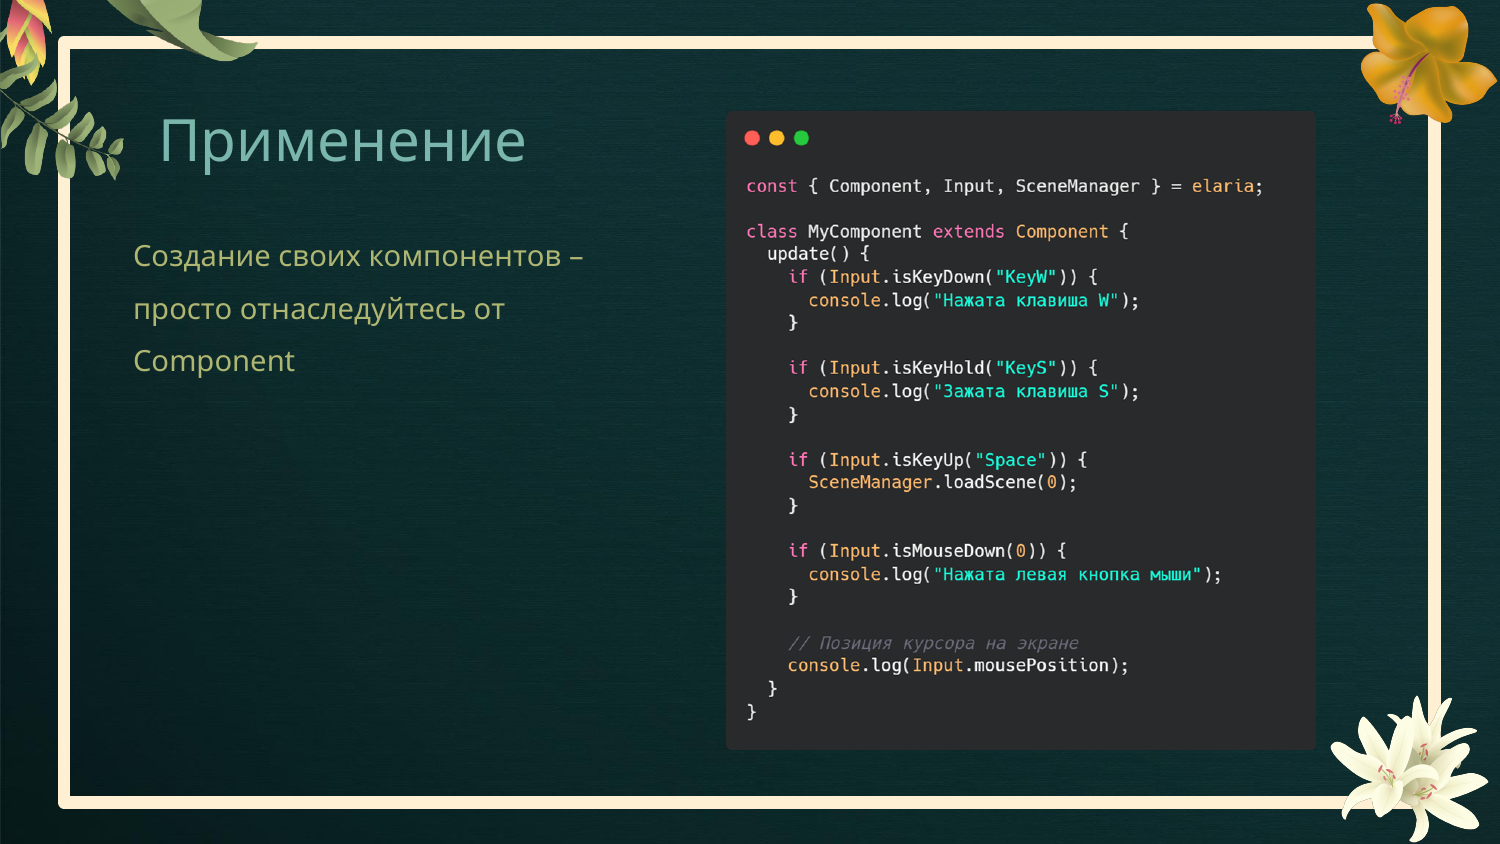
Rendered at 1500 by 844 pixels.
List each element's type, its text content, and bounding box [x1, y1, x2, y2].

list Создание своих компонентов – просто отнаследуйтесь от Component [118, 205, 683, 768]
picture [0, 0, 1500, 844]
title Применение [143, 88, 1382, 183]
